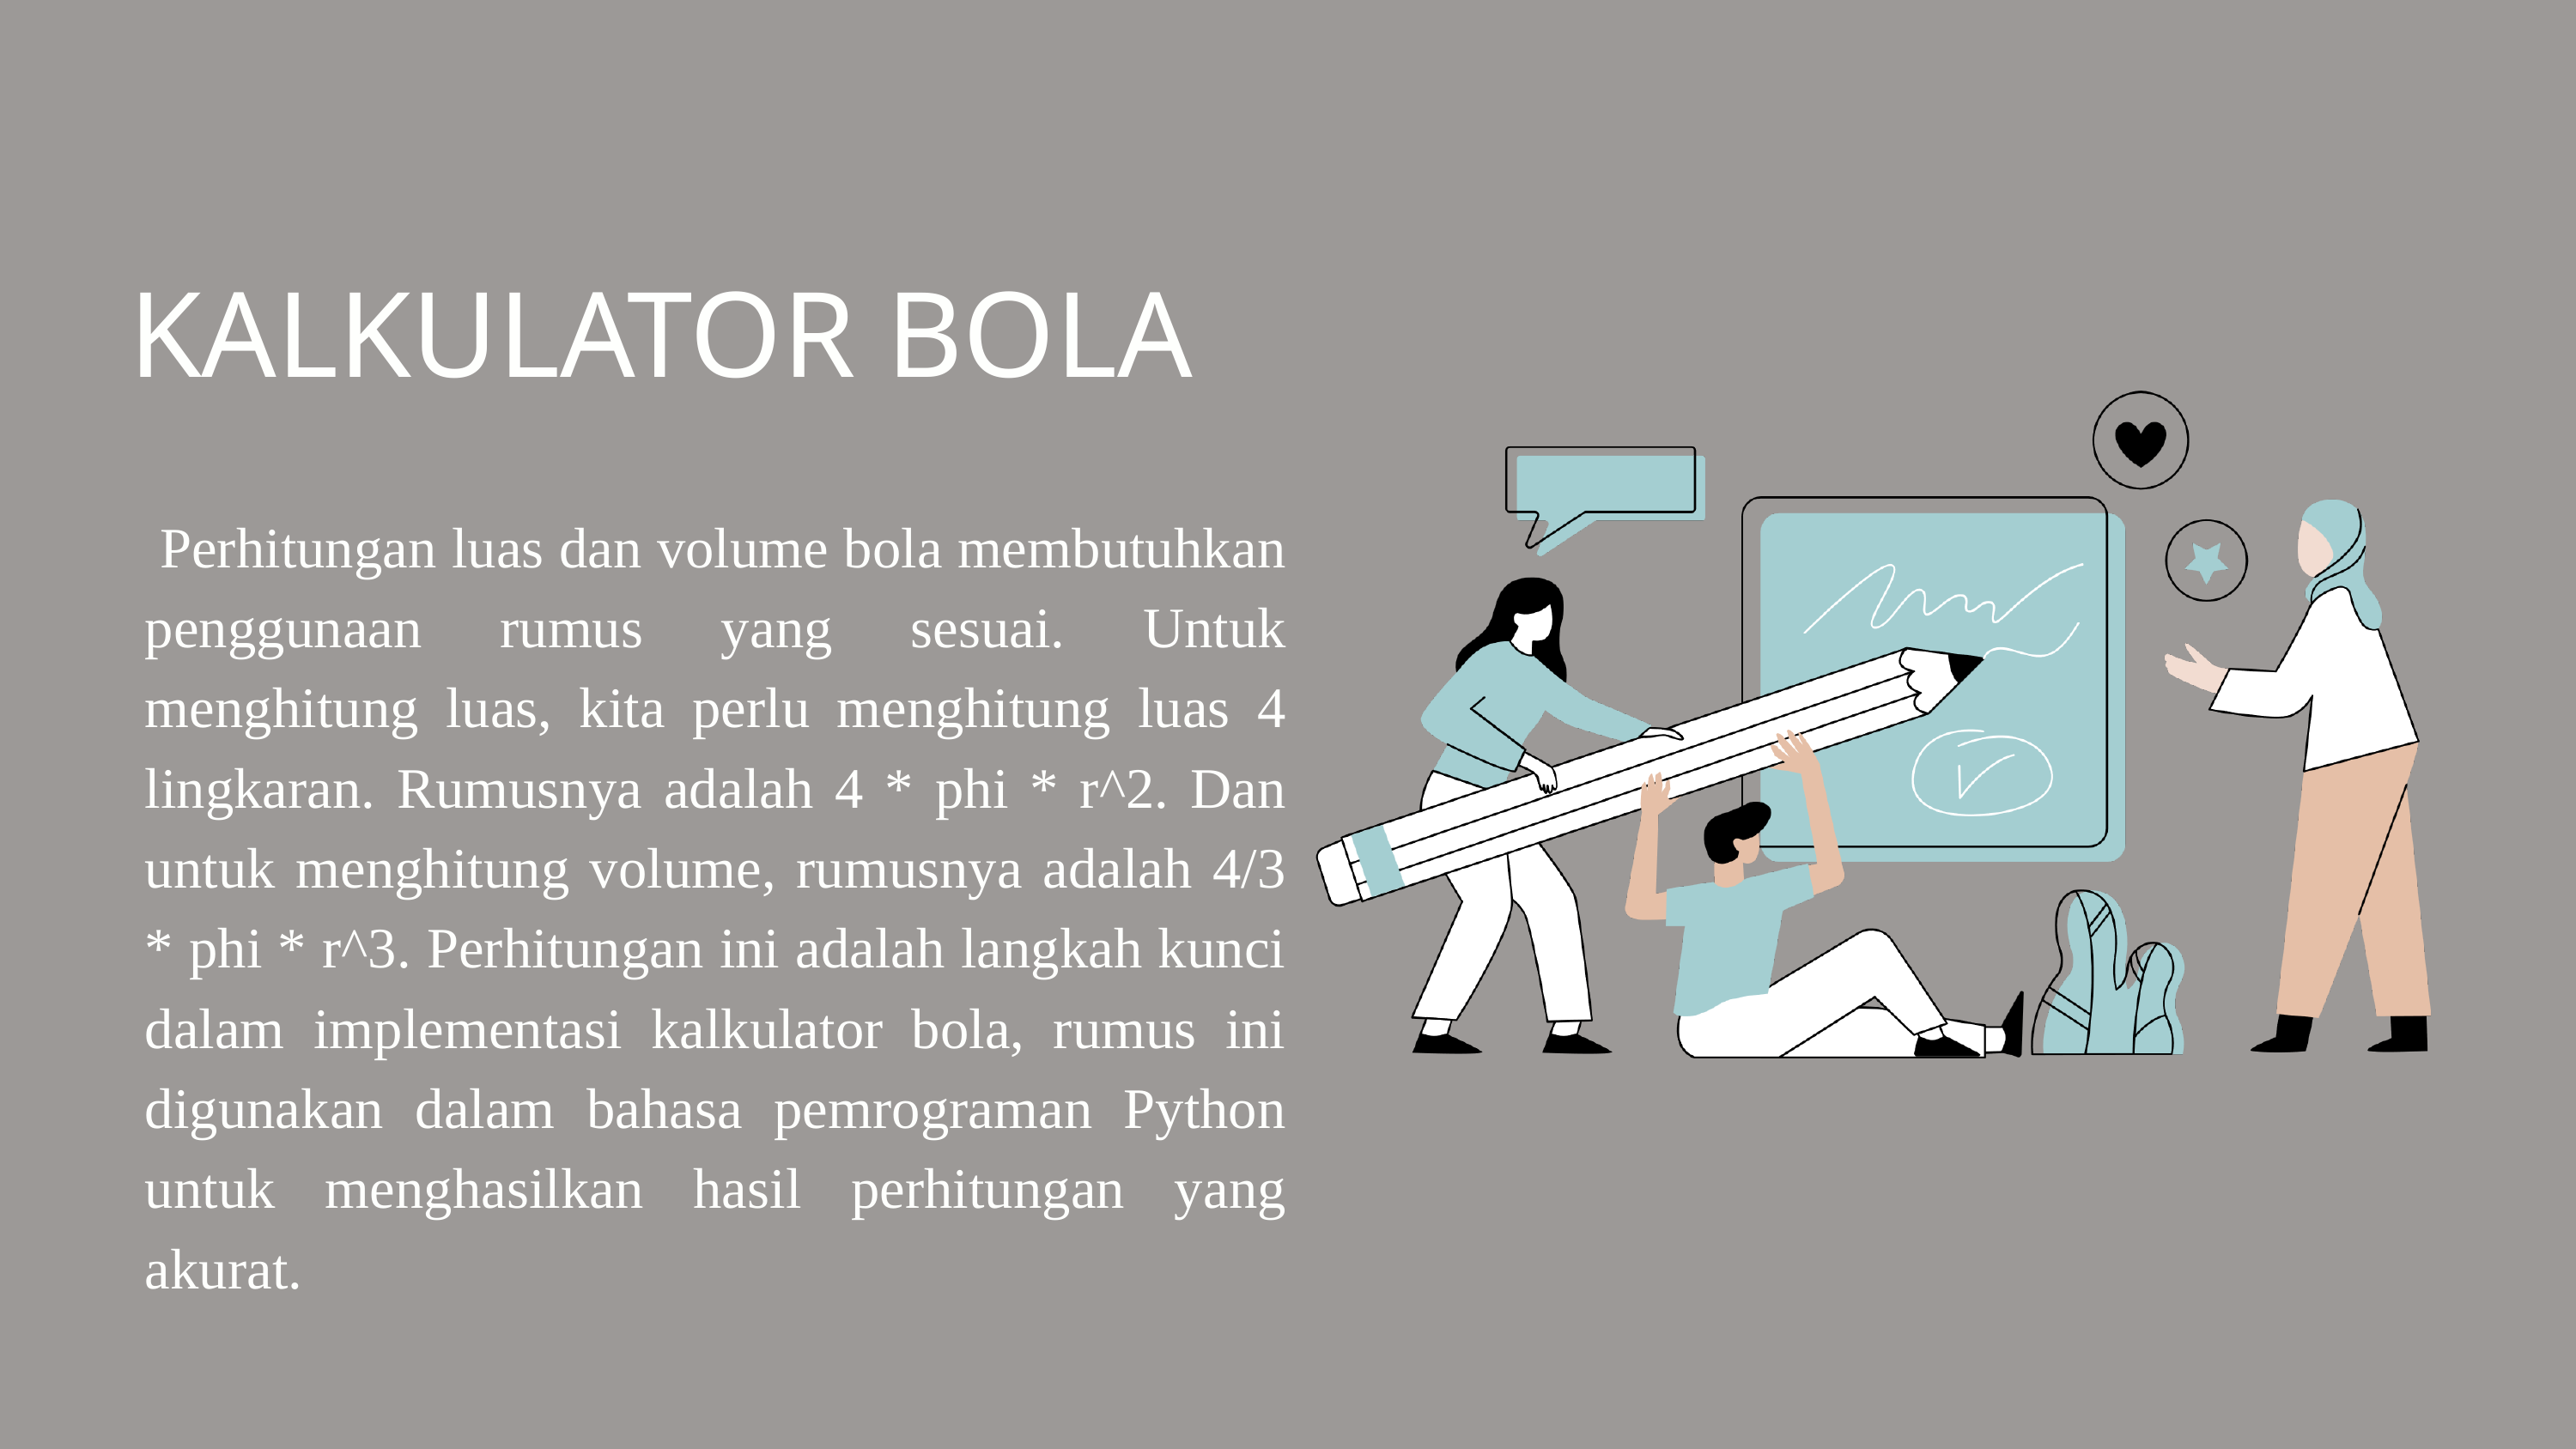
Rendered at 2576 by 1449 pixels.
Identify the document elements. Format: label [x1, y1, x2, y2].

text_box [1394, 391, 2432, 1058]
text_box [128, 254, 1390, 1372]
